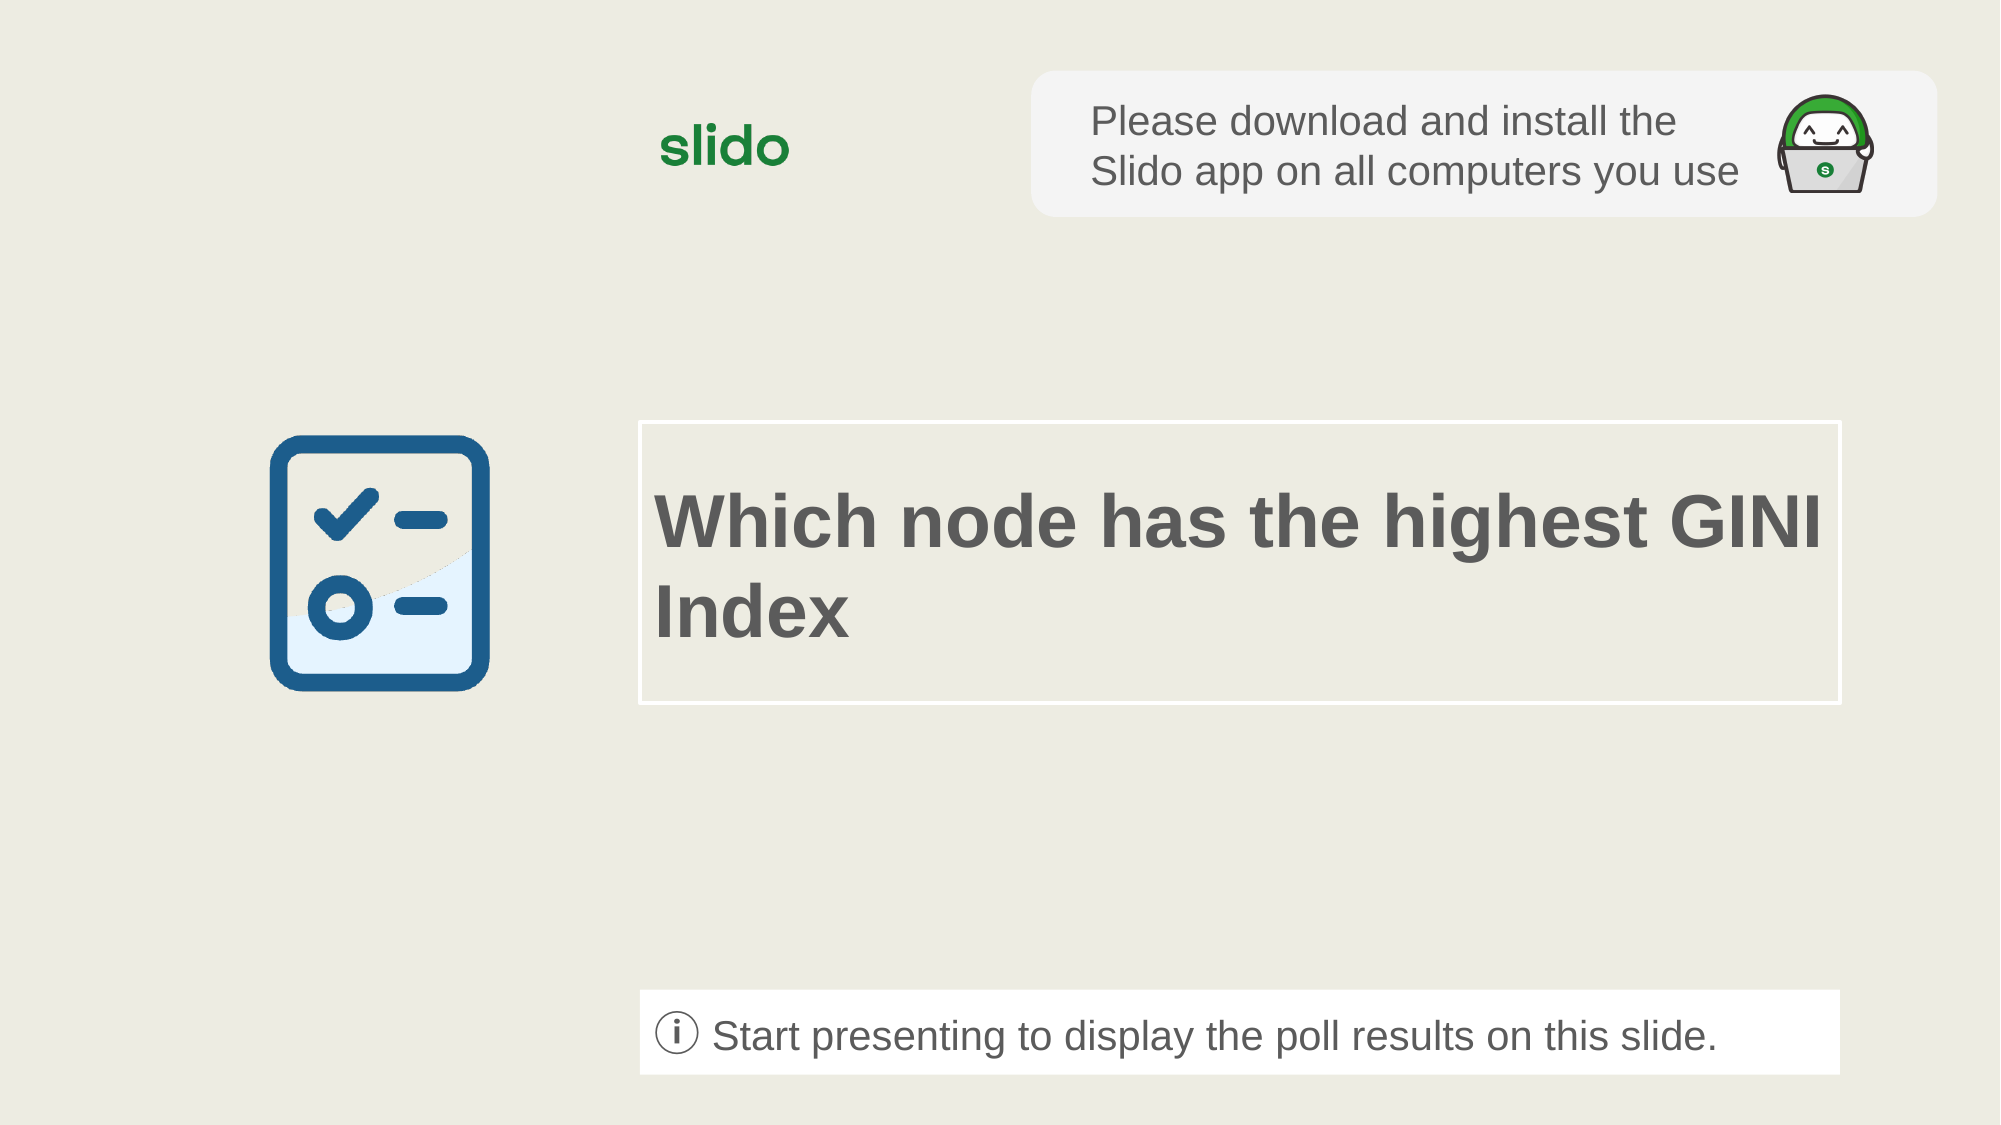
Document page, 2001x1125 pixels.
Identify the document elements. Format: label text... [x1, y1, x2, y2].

picture [639, 101, 811, 187]
picture [1775, 94, 1875, 193]
text_box ⓘ Start presenting to display the poll results on this slide. [638, 987, 1842, 1077]
text_box Please download and install the Slido app on all computers you use [1029, 68, 1940, 220]
picture [189, 372, 571, 753]
text_box Which node has the highest GINI Index [638, 420, 1842, 705]
